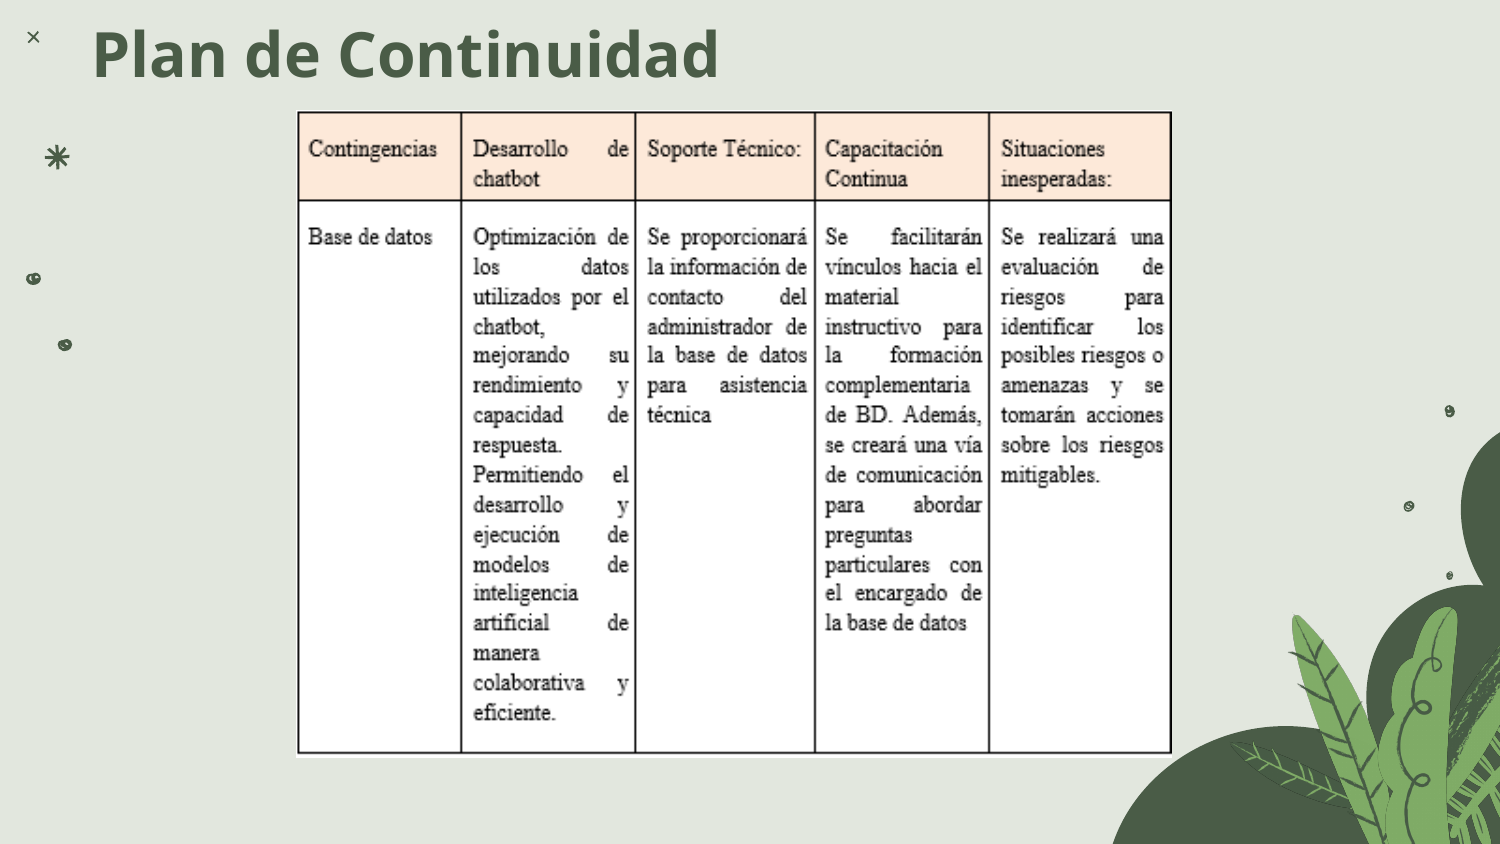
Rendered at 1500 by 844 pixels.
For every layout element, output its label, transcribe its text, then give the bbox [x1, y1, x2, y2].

text_box Plan de Continuidad [76, 0, 1500, 178]
picture [296, 110, 1172, 759]
picture [1193, 584, 1500, 844]
